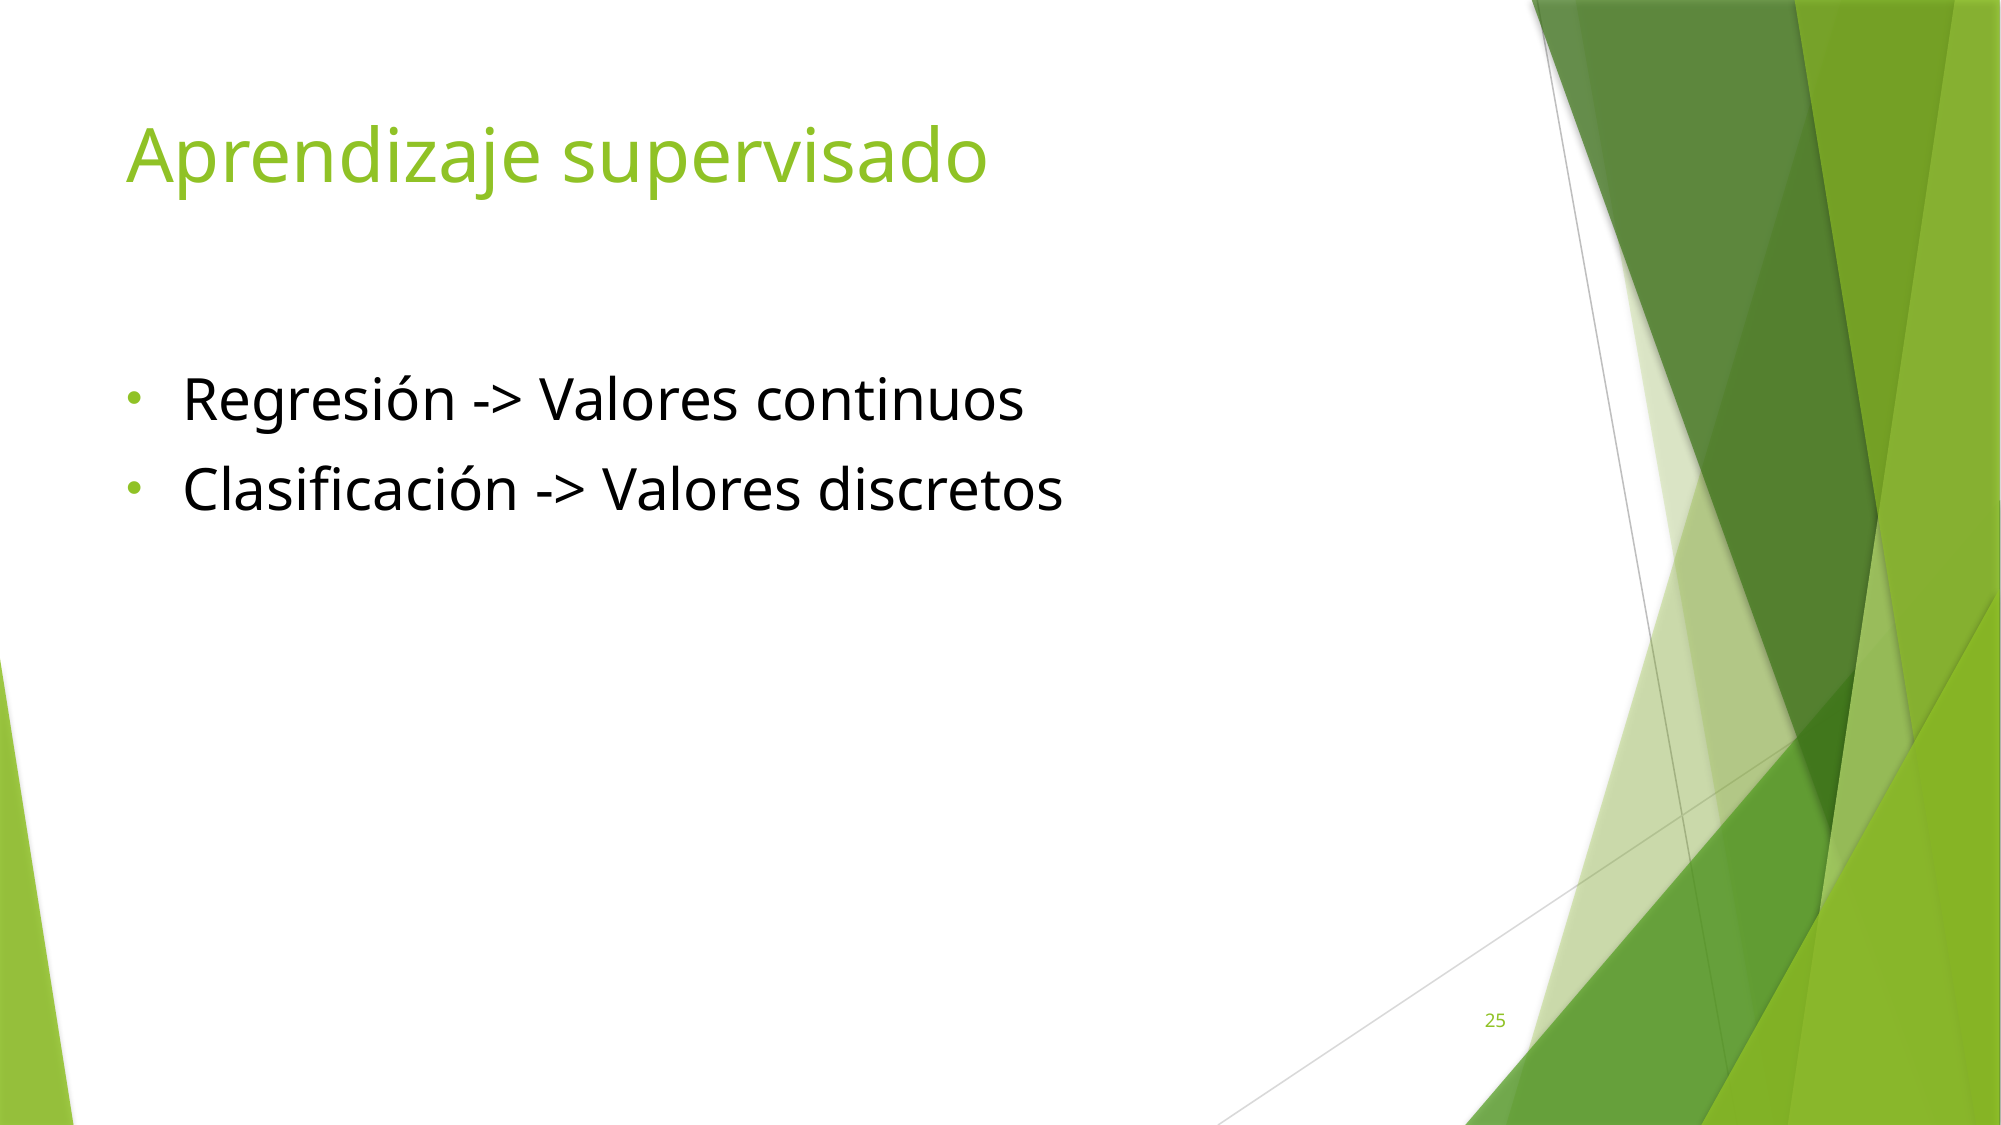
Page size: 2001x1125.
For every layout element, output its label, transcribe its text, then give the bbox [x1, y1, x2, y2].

list Regresión -> Valores continuos Clasificación -> Valores discretos [111, 354, 1522, 992]
slide_number 25 [1409, 991, 1522, 1051]
title Aprendizaje supervisado [111, 99, 1522, 317]
